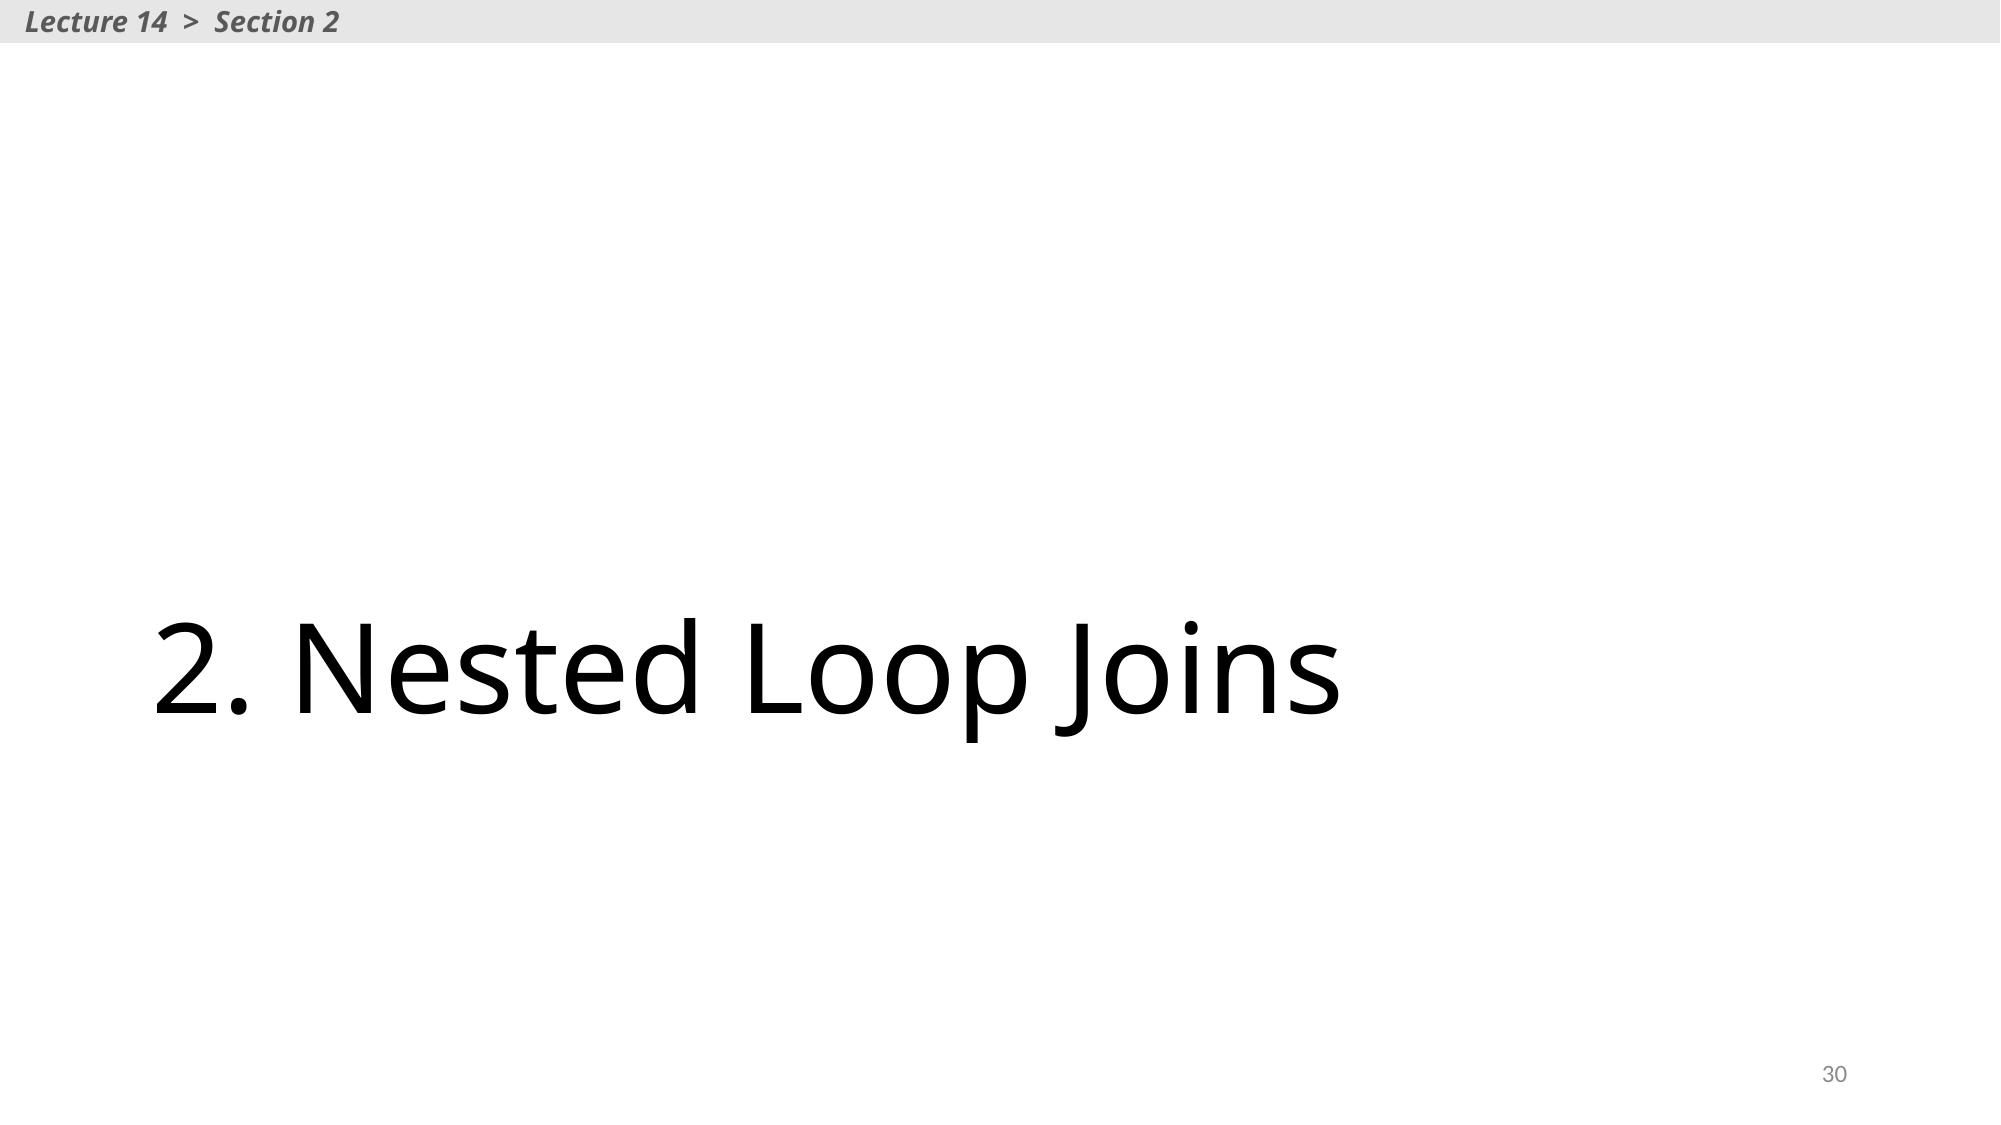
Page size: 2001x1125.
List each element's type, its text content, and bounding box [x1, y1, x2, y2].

slide_number 30 [1412, 1042, 1863, 1103]
title 2. Nested Loop Joins [136, 280, 1862, 749]
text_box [0, 0, 2000, 47]
